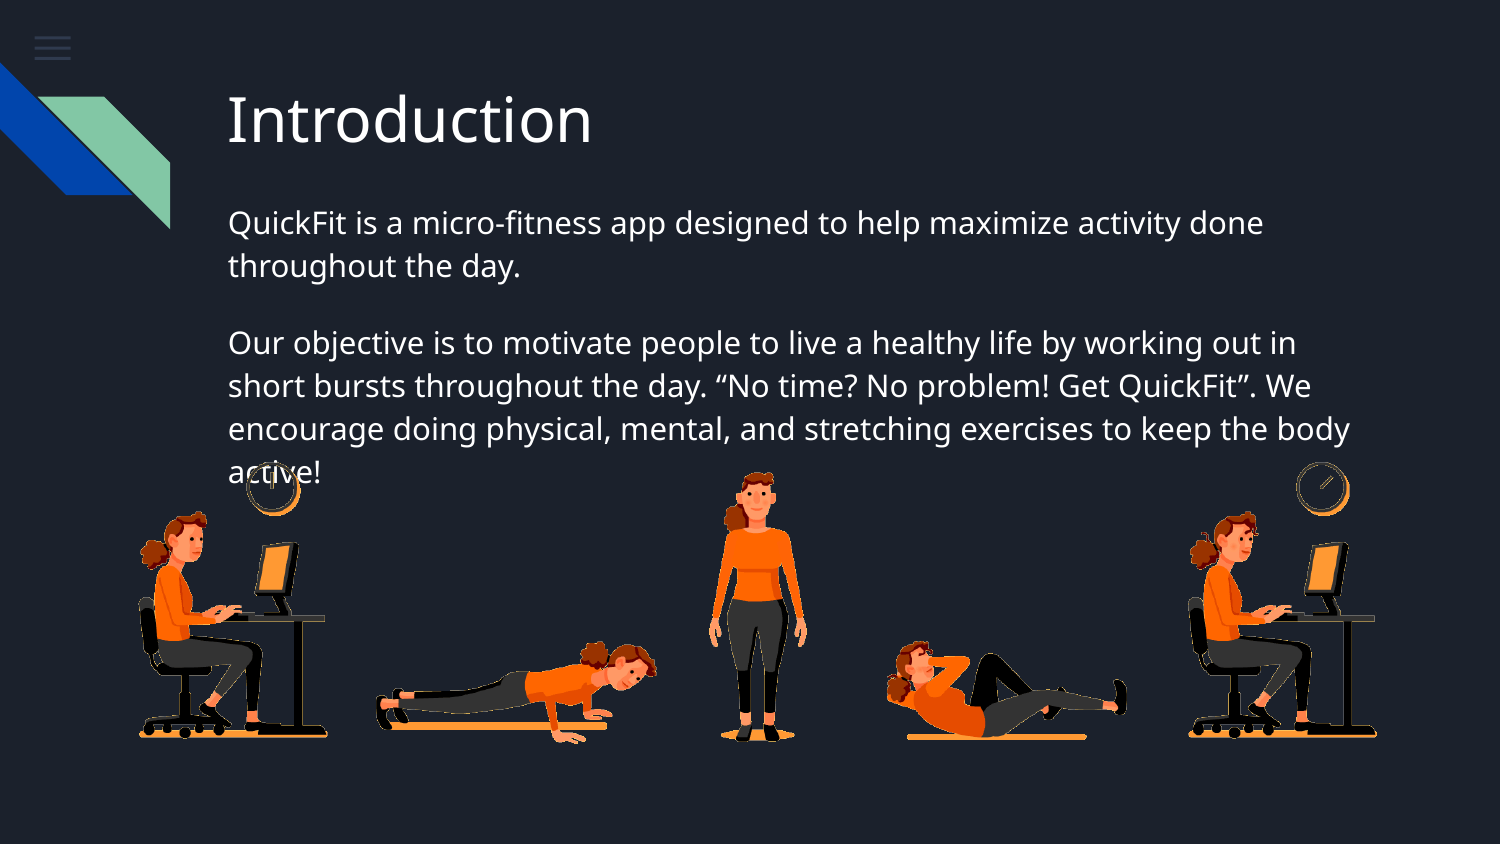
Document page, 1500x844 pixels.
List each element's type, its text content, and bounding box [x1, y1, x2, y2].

picture [68, 379, 1432, 834]
list QuickFit is a micro-fitness app designed to help maximize activity done throughout the day. Our objective is to motivate people to live a healthy life by working out in short bursts throughout the day. “No time? No problem! Get QuickFit”. We encourage doing physical, mental, and stretching exercises to keep the body active! [212, 183, 1368, 378]
title Introduction [212, 64, 1368, 183]
